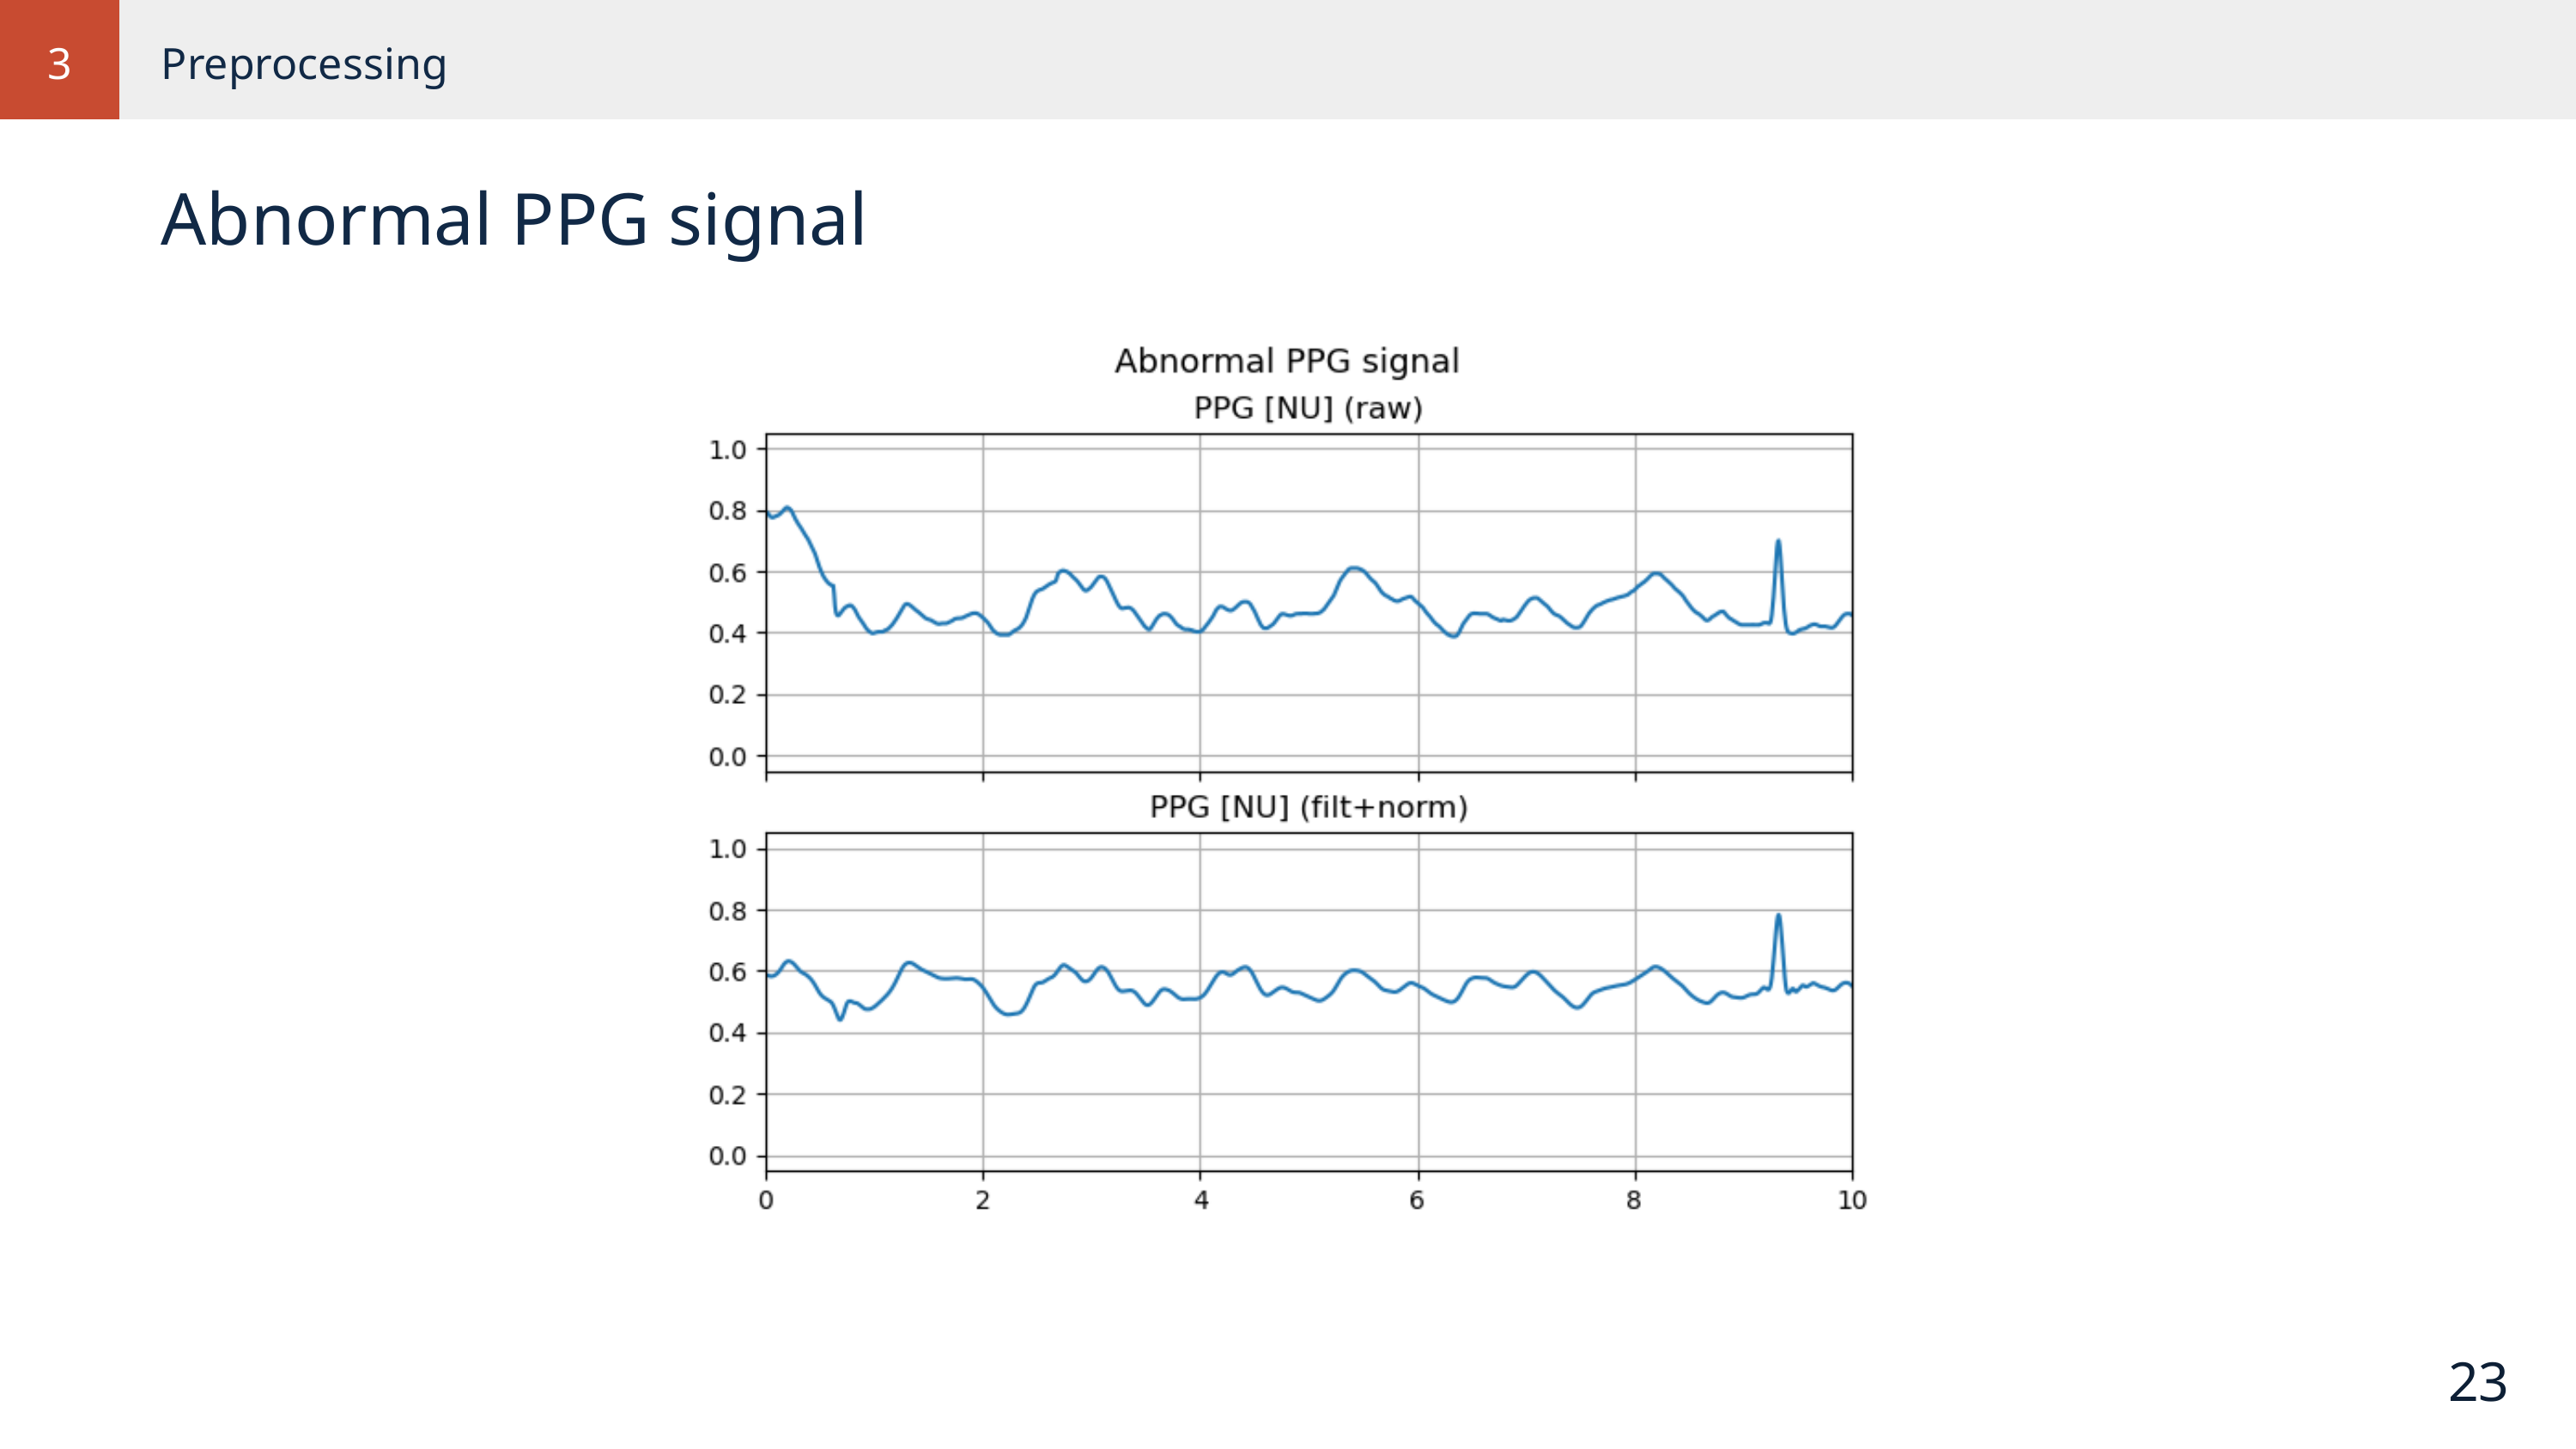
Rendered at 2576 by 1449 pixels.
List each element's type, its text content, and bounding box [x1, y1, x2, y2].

list Preprocessing [148, 29, 2384, 89]
list 3 [14, 29, 106, 89]
list Abnormal PPG signal [148, 167, 2384, 262]
slide_number 23 [2221, 1358, 2523, 1410]
picture [699, 339, 1877, 1222]
